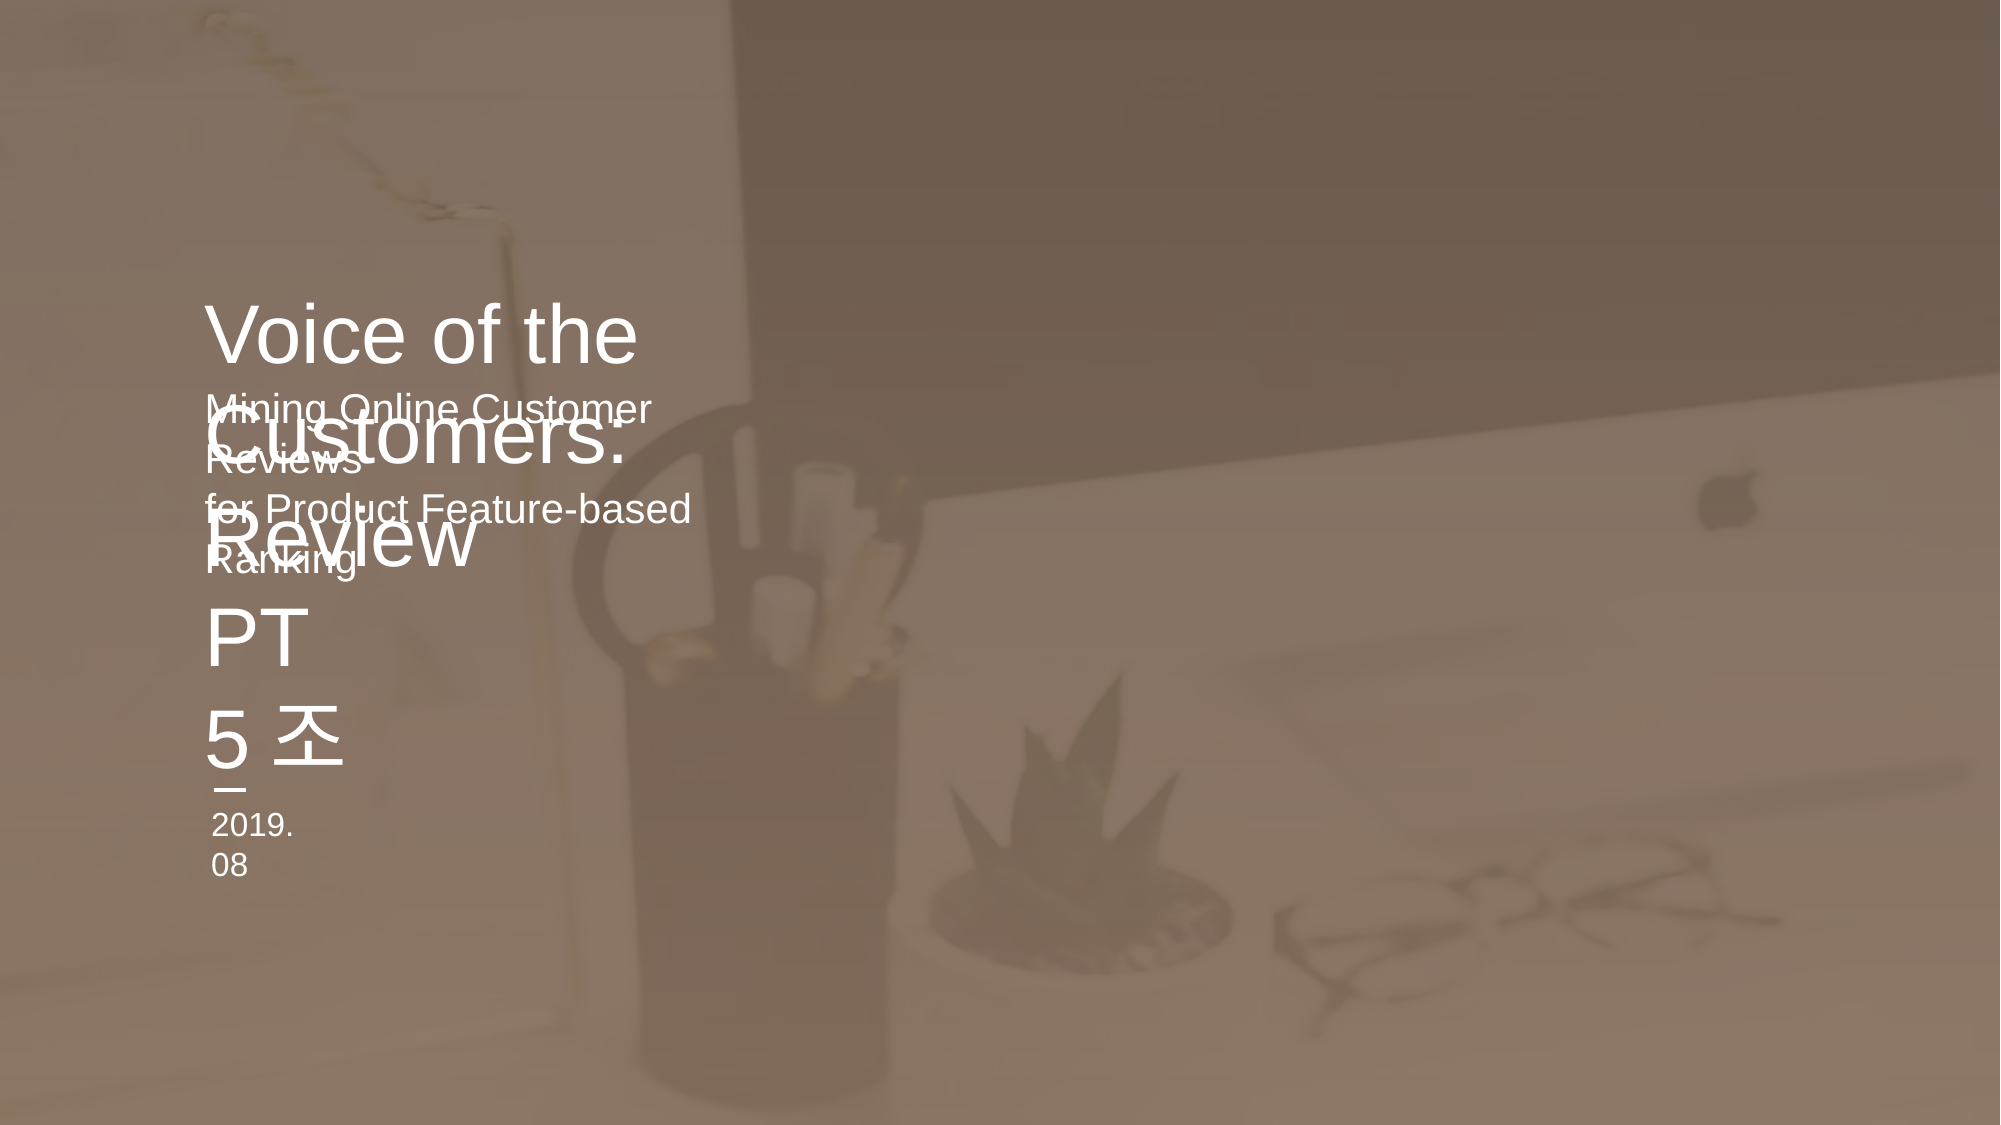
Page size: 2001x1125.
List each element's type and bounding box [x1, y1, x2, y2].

text_box [189, 272, 1104, 852]
picture [0, 0, 2000, 1125]
